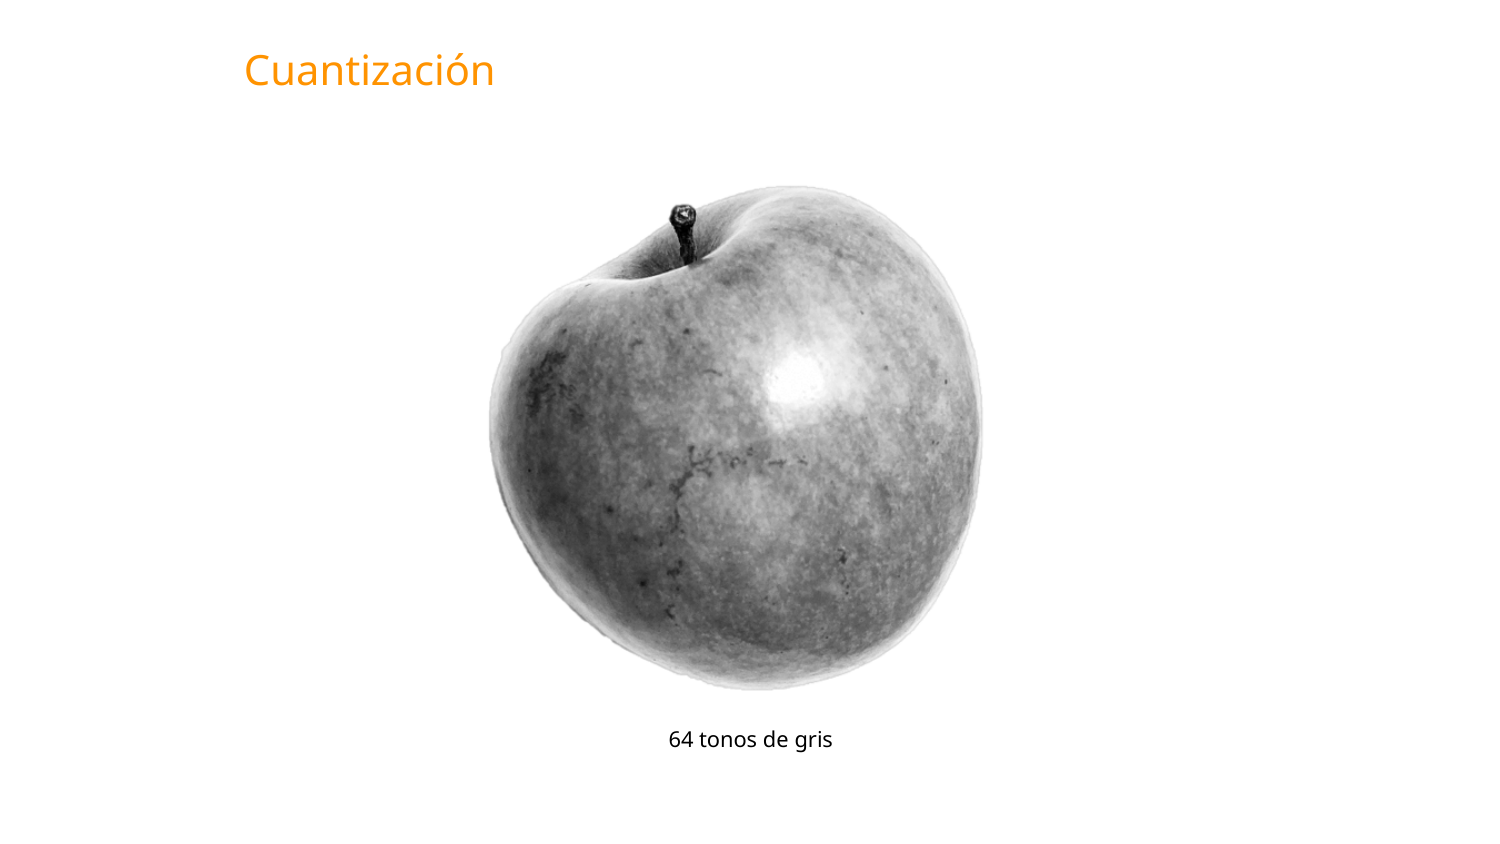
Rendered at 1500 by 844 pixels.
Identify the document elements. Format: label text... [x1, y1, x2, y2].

text_box Cuantización [229, 36, 511, 101]
picture [467, 156, 1020, 711]
text_box 64 tonos de gris [653, 718, 849, 759]
